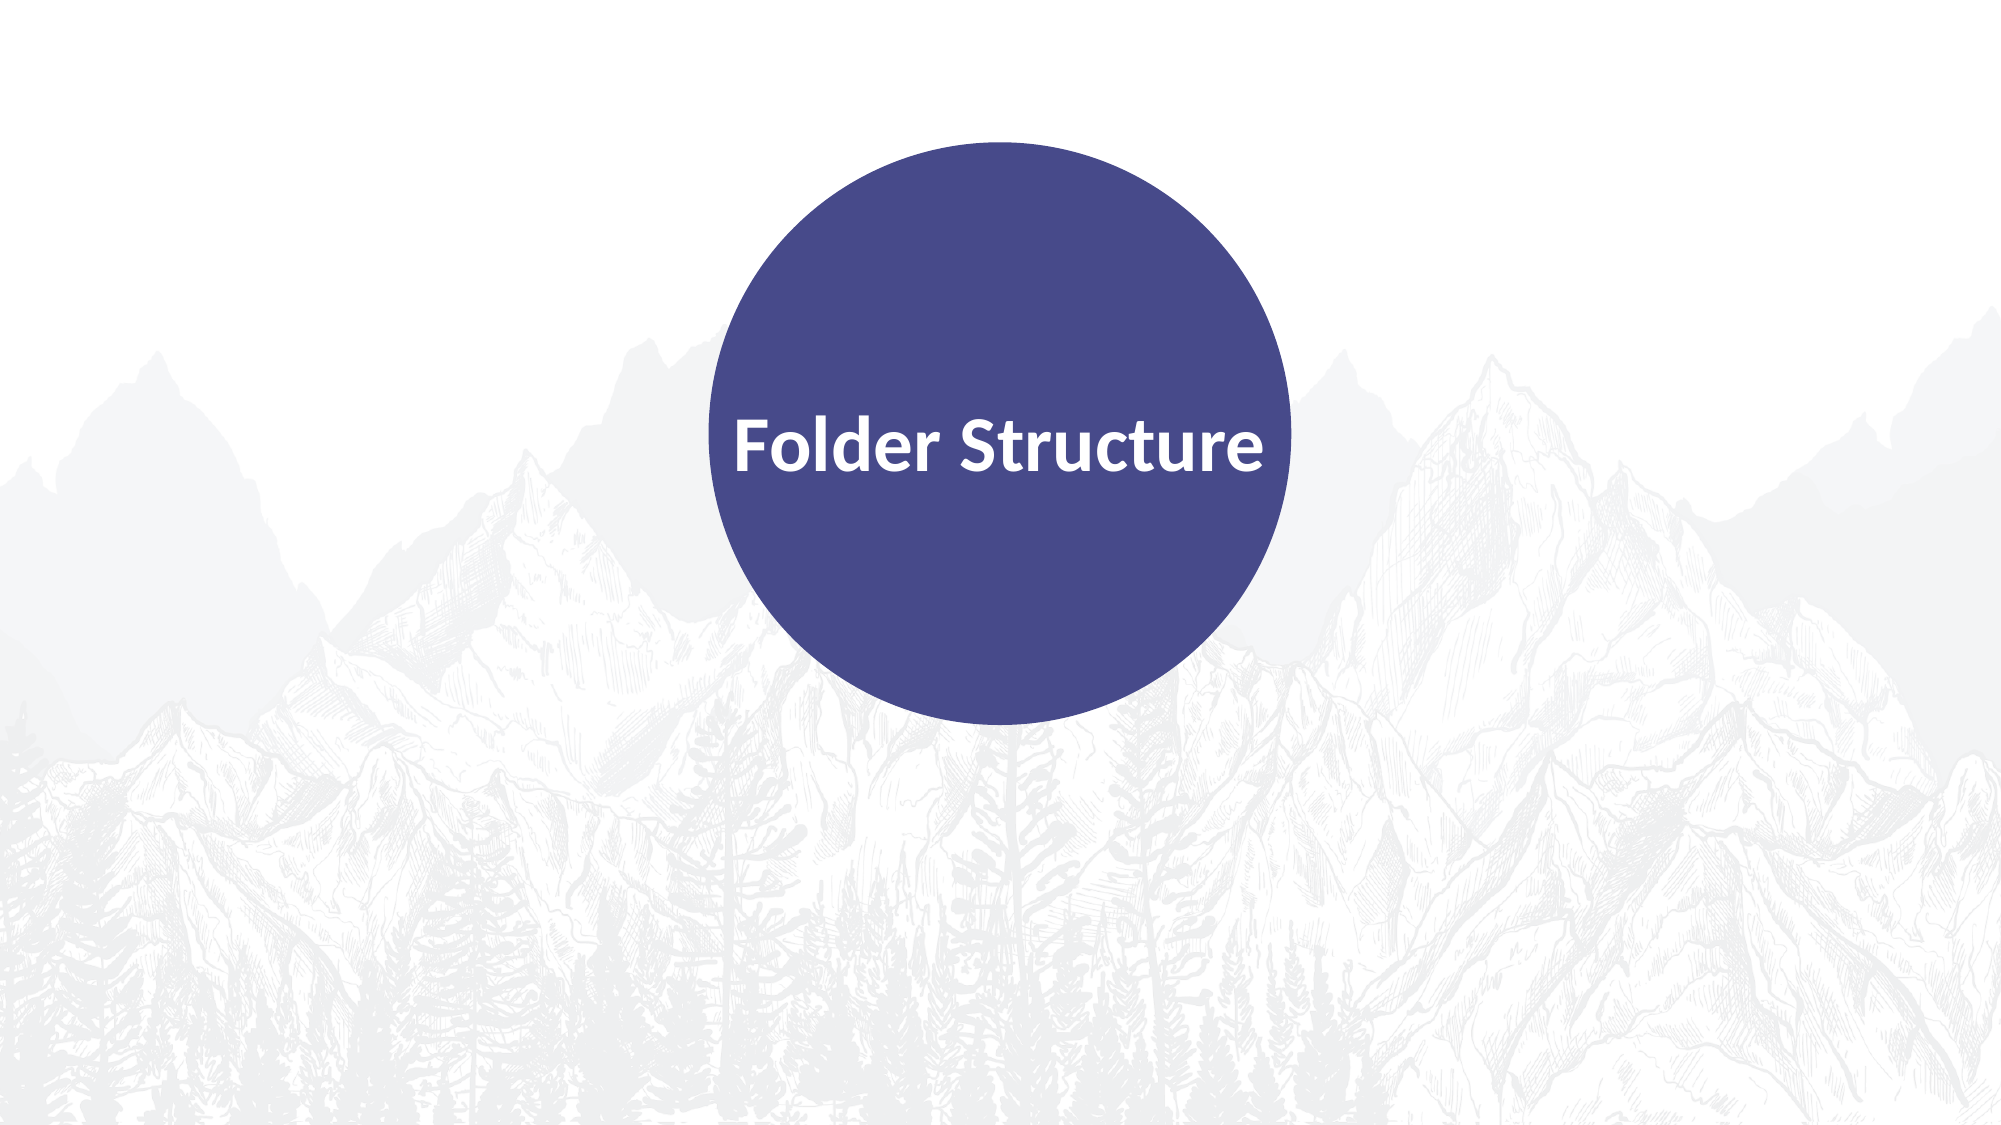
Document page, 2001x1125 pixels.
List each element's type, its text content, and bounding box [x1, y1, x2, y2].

title Folder Structure [712, 372, 1288, 498]
